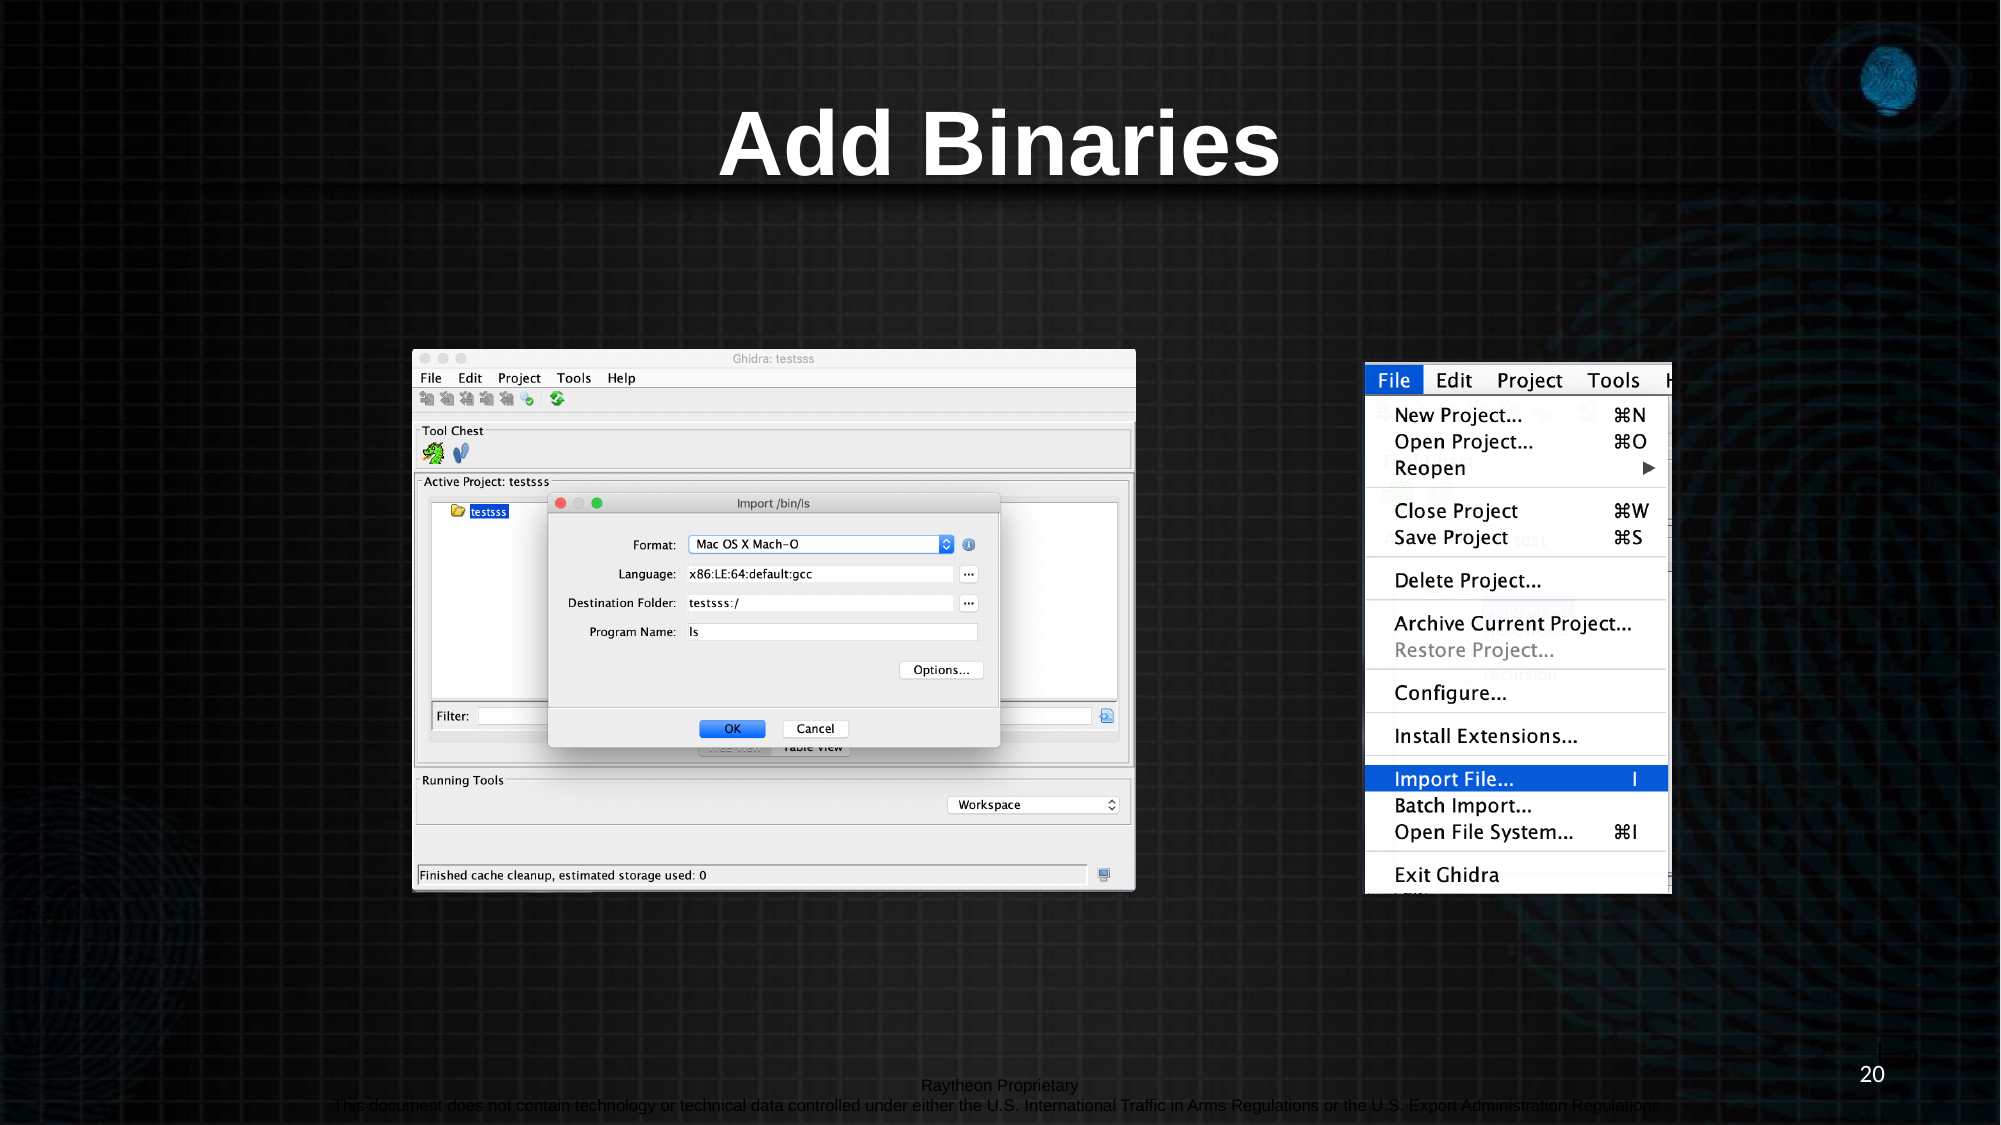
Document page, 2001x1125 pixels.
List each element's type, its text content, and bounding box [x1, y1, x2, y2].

title Add Binaries [99, 45, 1900, 233]
picture [0, 0, 2001, 1125]
text_box Raytheon Proprietary This document does not contain technology or technical data controlled under either the U.S. International Traffic in Arms Regulations or the U.S. Export Administration Regulations. [315, 1067, 1685, 1123]
slide_number ‹#› [1433, 1042, 1900, 1103]
